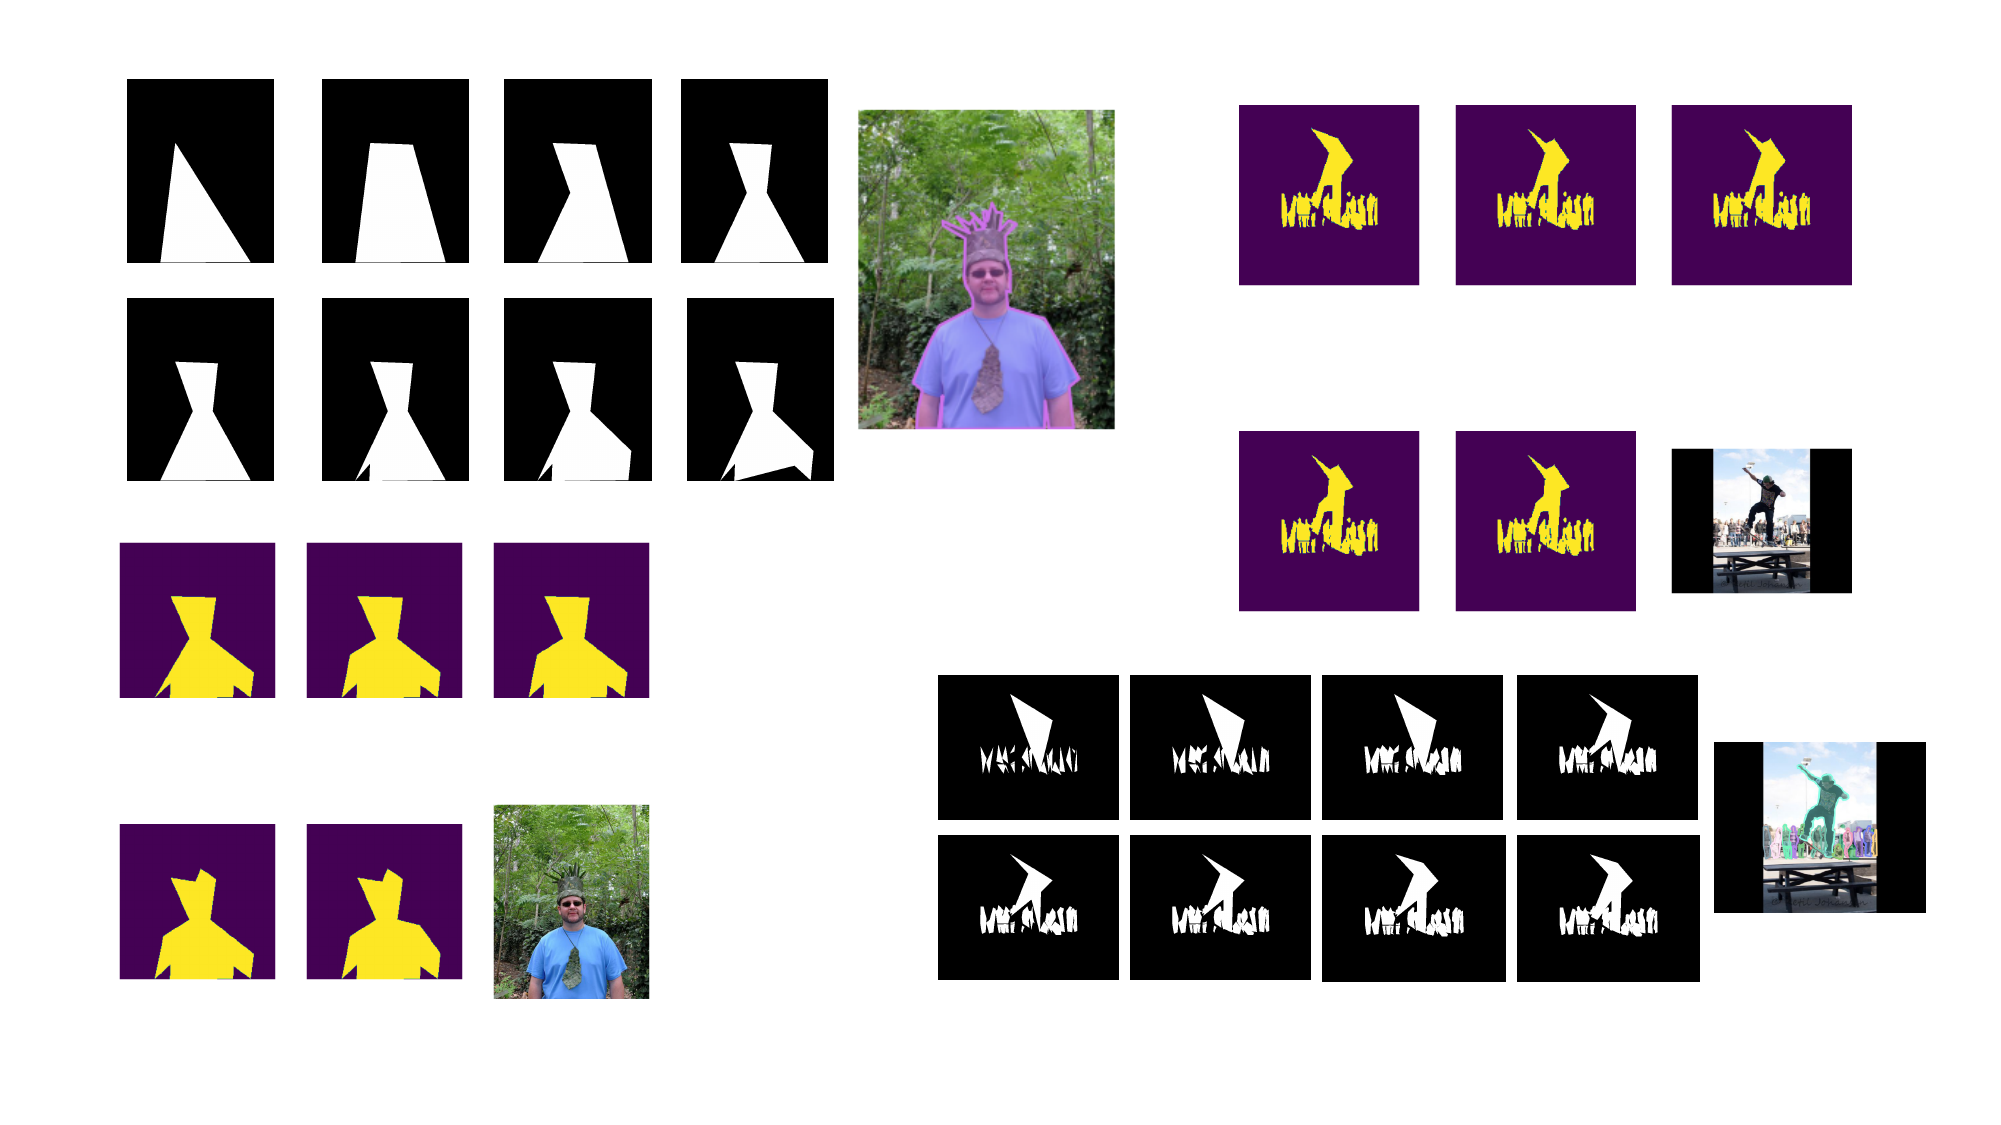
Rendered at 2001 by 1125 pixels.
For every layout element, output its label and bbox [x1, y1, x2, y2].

list [116, 539, 652, 1002]
text_box [127, 79, 1124, 481]
picture [1235, 101, 1855, 615]
text_box [938, 675, 1931, 982]
